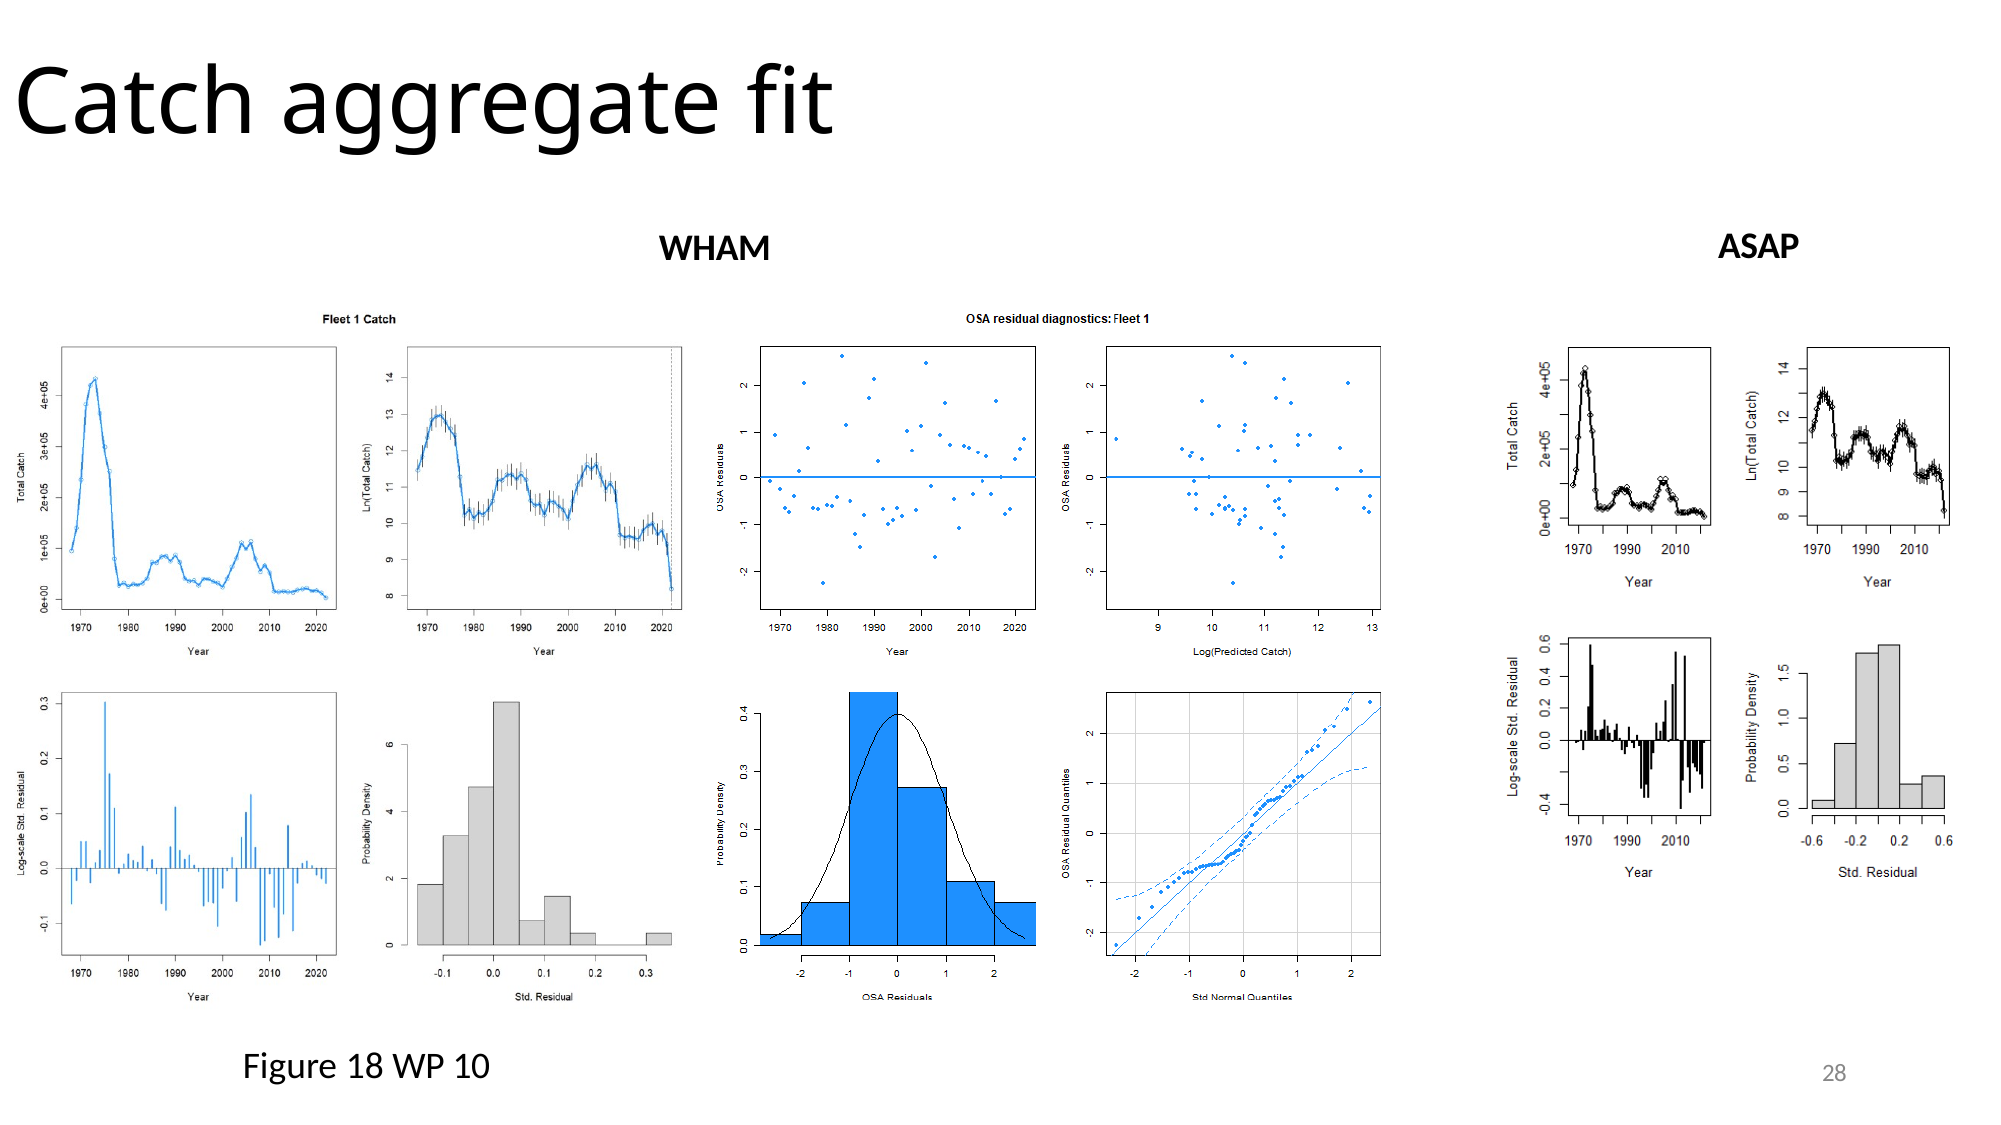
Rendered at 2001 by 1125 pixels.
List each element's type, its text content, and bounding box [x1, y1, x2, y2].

text_box ASAP [1715, 219, 1803, 267]
title Catch aggregate fit [13, 40, 1134, 231]
text_box Figure 18 WP 10 [240, 1047, 494, 1086]
text_box WHAM [656, 220, 775, 268]
slide_number 28 [1815, 1060, 1856, 1125]
picture [1505, 347, 1954, 878]
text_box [2, 299, 1381, 1014]
